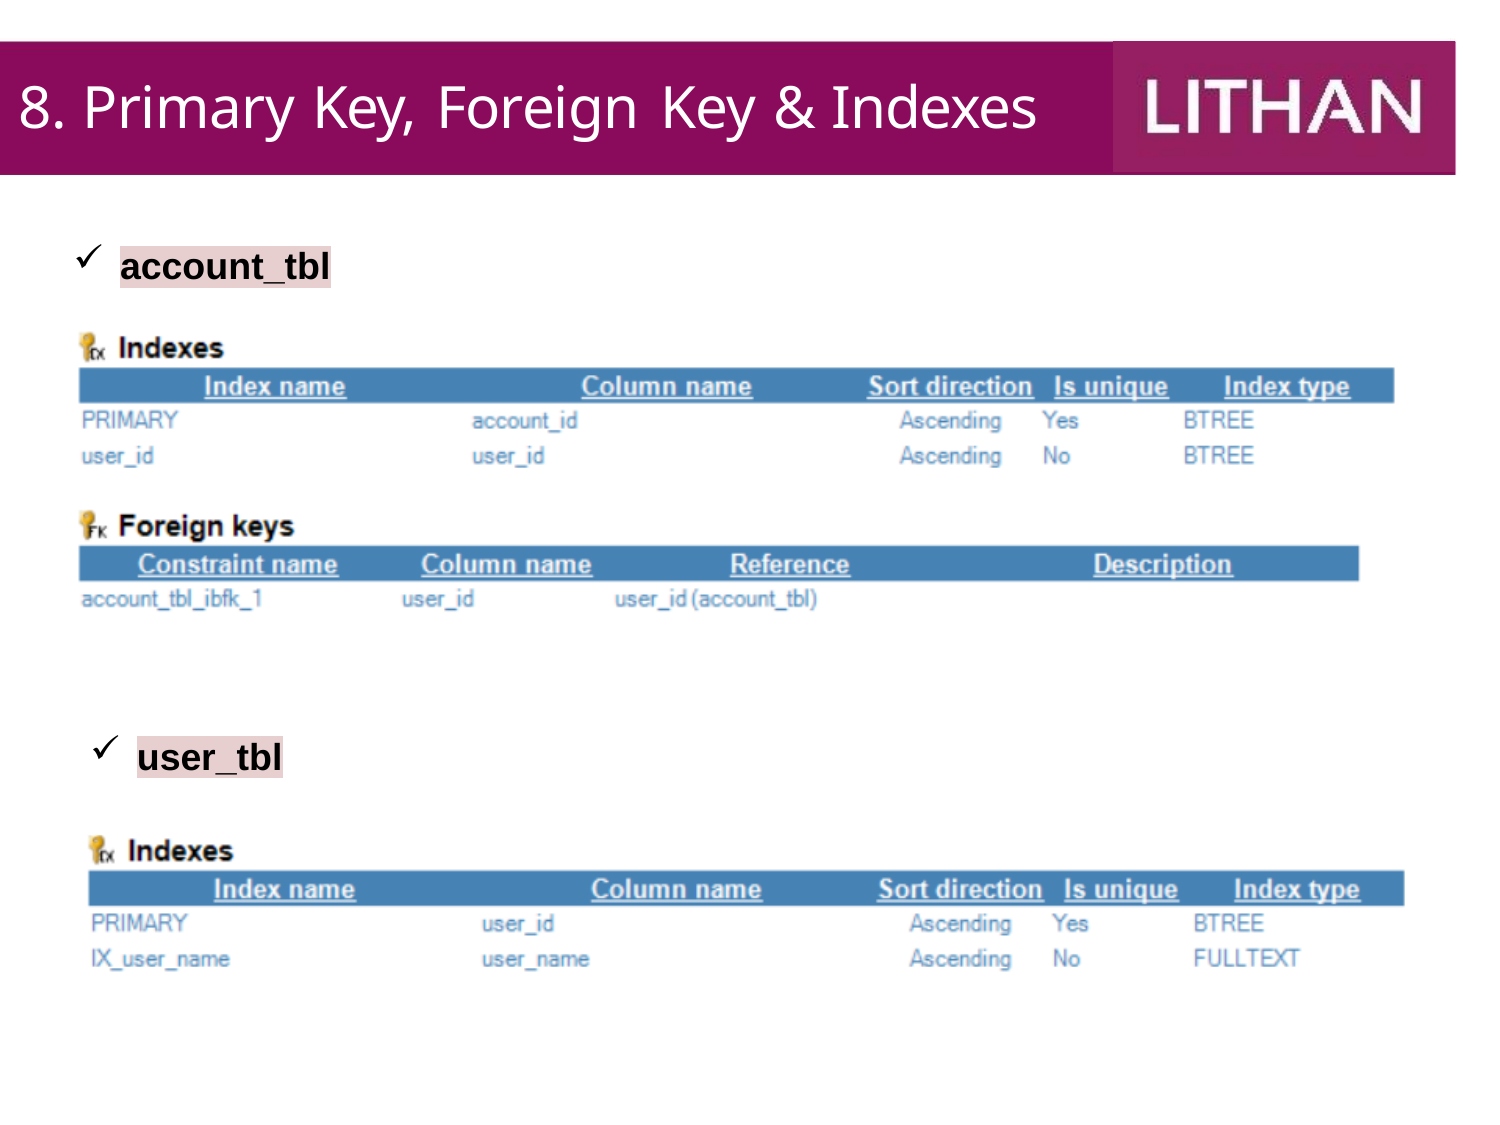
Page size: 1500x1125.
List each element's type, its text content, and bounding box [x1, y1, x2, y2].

text_box user_tbl [75, 725, 298, 786]
title 8. Primary Key, Foreign Key & Indexes [18, 70, 1482, 141]
picture [45, 302, 1413, 634]
picture [0, 38, 1457, 179]
picture [56, 812, 1455, 1015]
text_box account_tbl [58, 235, 346, 295]
